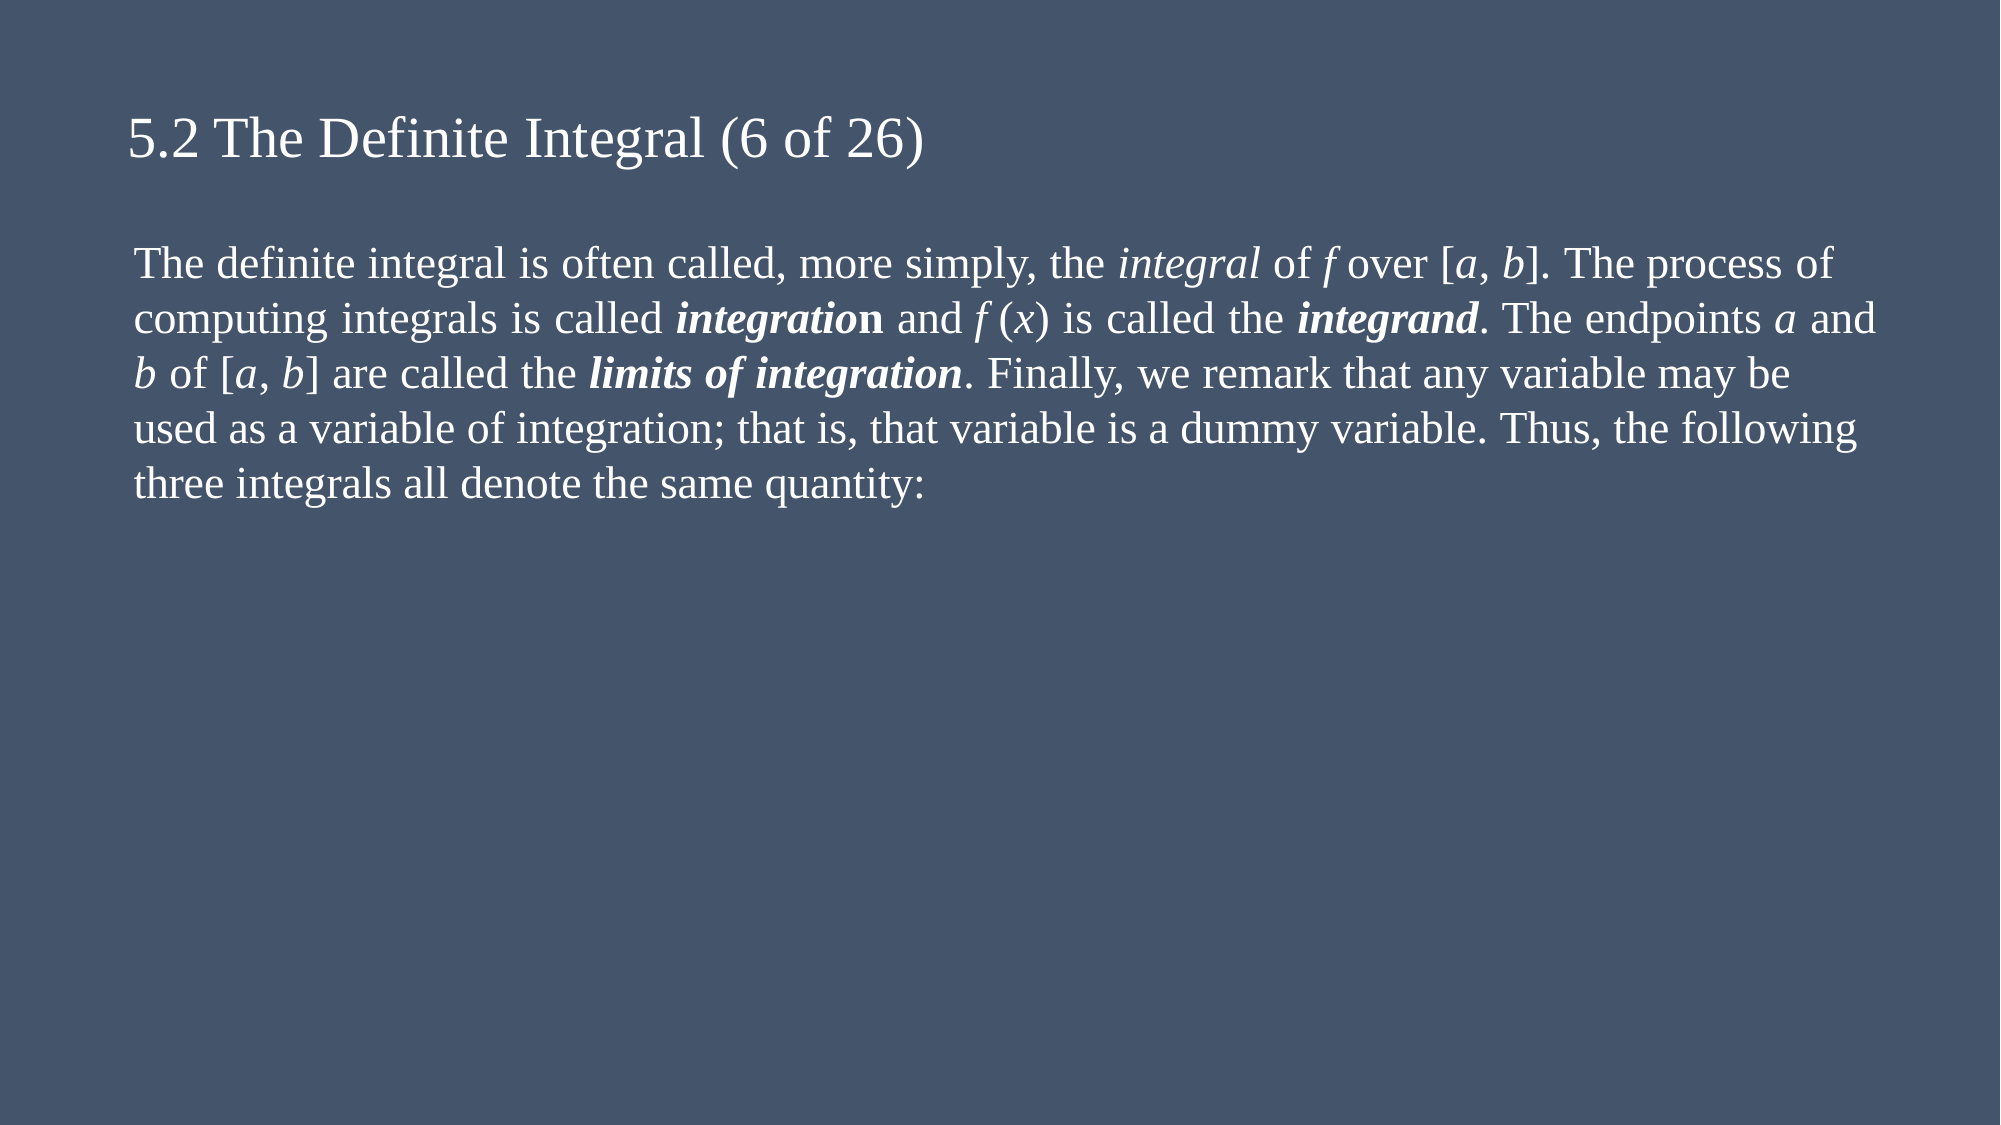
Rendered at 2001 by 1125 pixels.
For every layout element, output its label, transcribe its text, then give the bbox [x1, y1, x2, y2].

title 5.2 The Definite Integral (6 of 26) [112, 99, 1775, 203]
